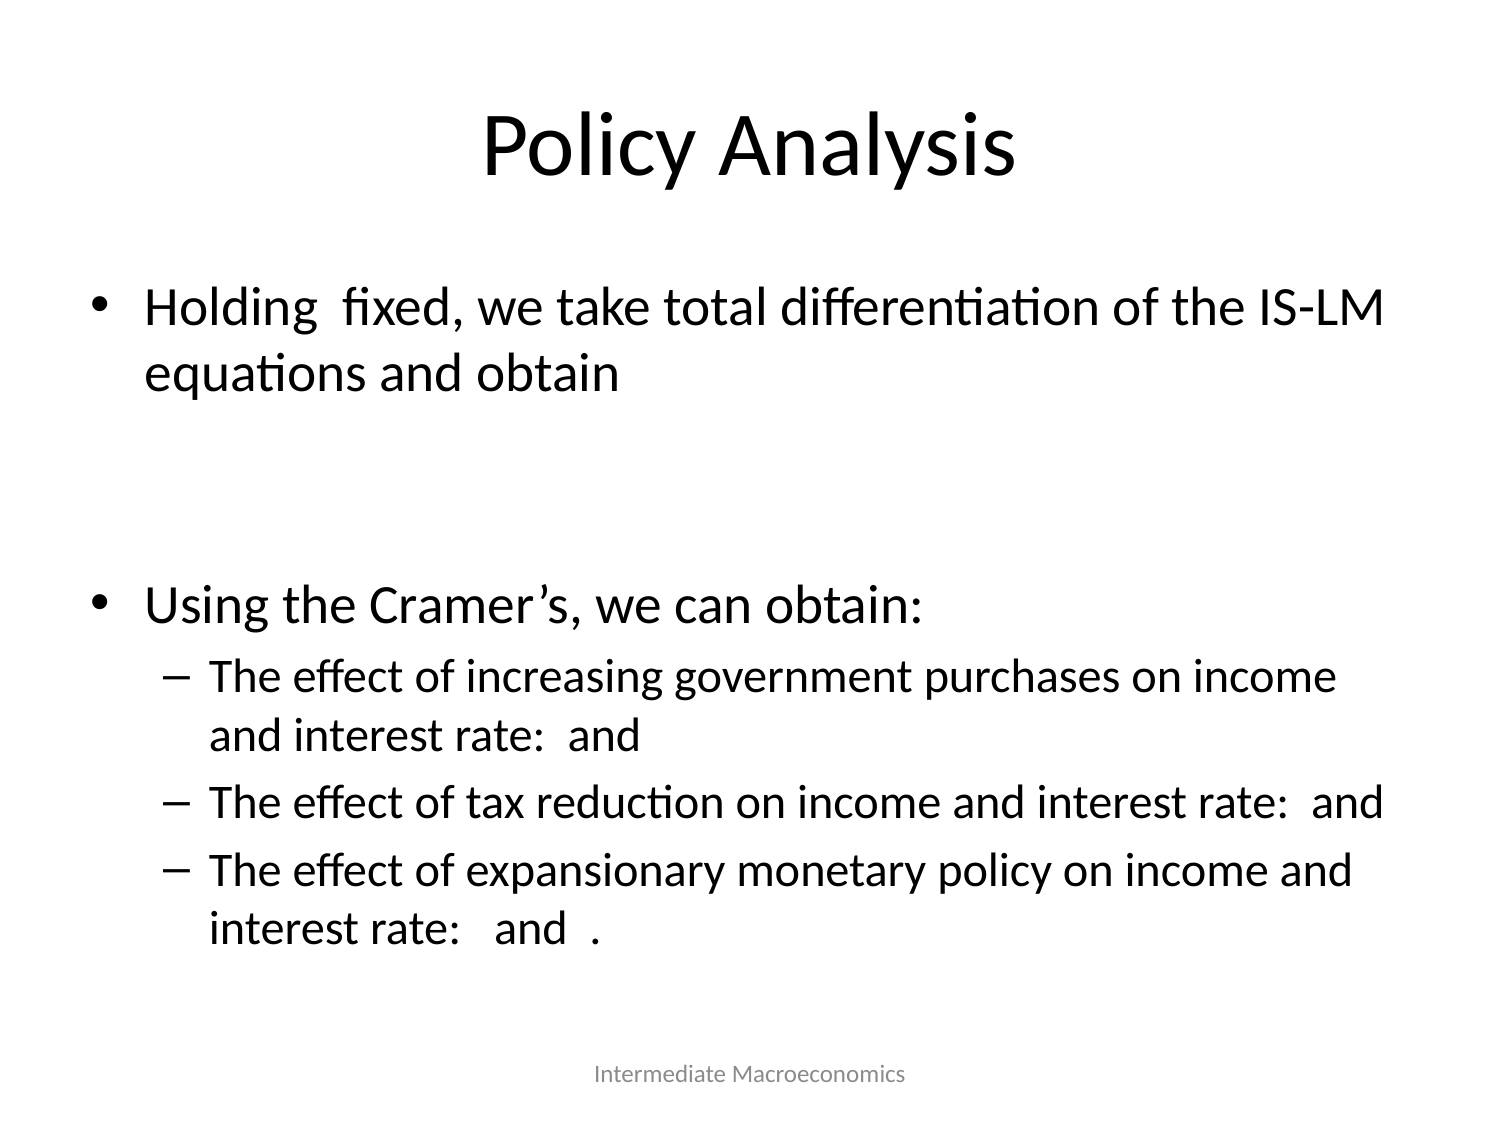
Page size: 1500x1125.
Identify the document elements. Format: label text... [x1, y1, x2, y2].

title Policy Analysis [75, 45, 1425, 233]
footer Intermediate Macroeconomics [512, 1042, 988, 1103]
